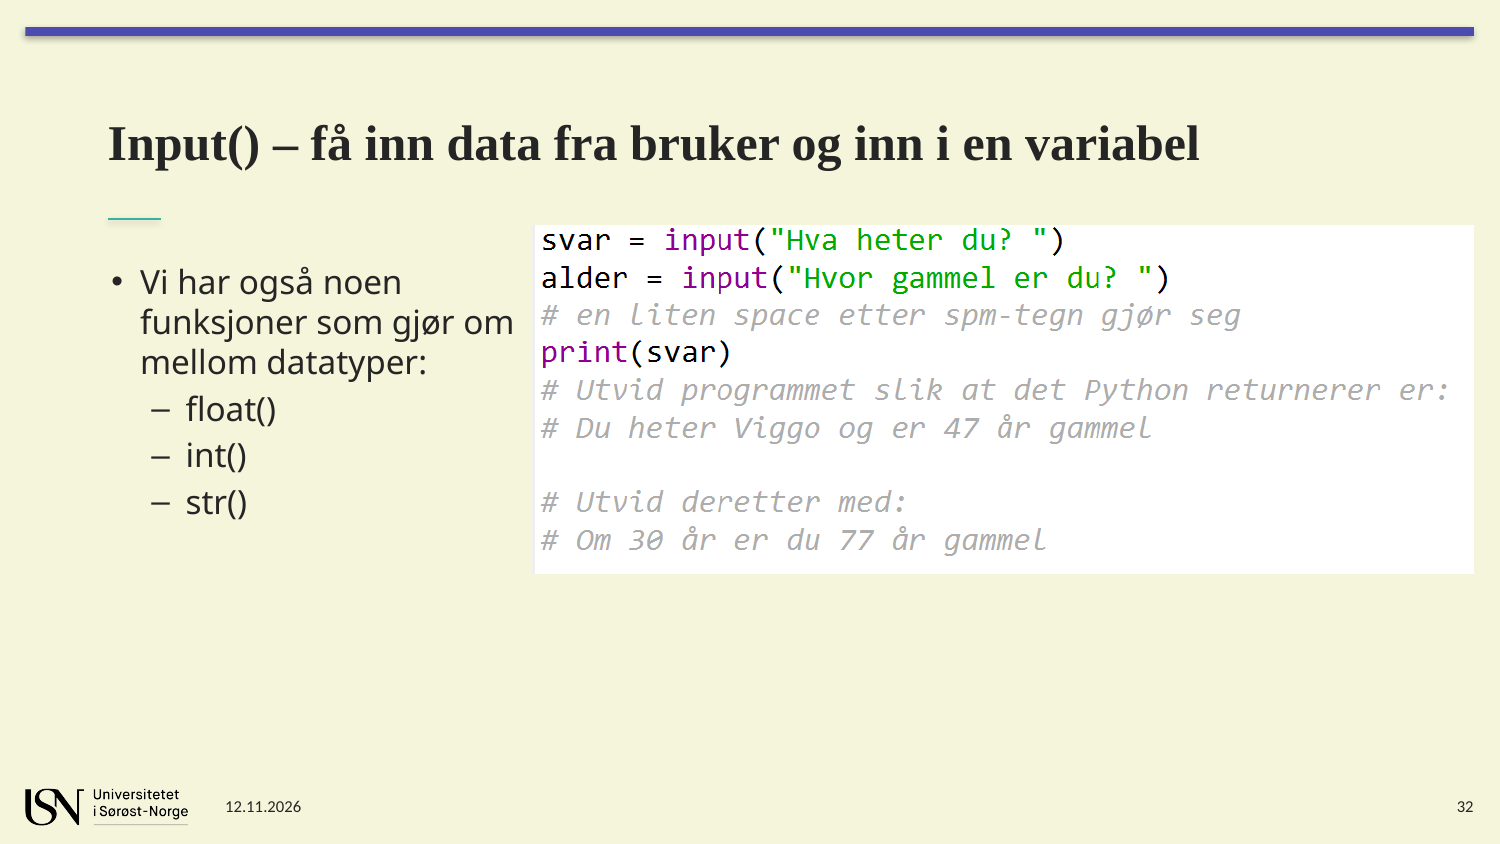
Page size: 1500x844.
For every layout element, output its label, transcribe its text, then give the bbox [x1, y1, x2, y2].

title Input() – få inn data fra bruker og inn i en variabel [107, 70, 1414, 211]
picture [3, 766, 210, 844]
slide_number 32 [1123, 793, 1474, 820]
picture [532, 225, 1475, 574]
list Vi har også noen funksjoner som gjør om mellom datatyper: float() int() str() [96, 261, 533, 730]
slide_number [224, 793, 497, 820]
